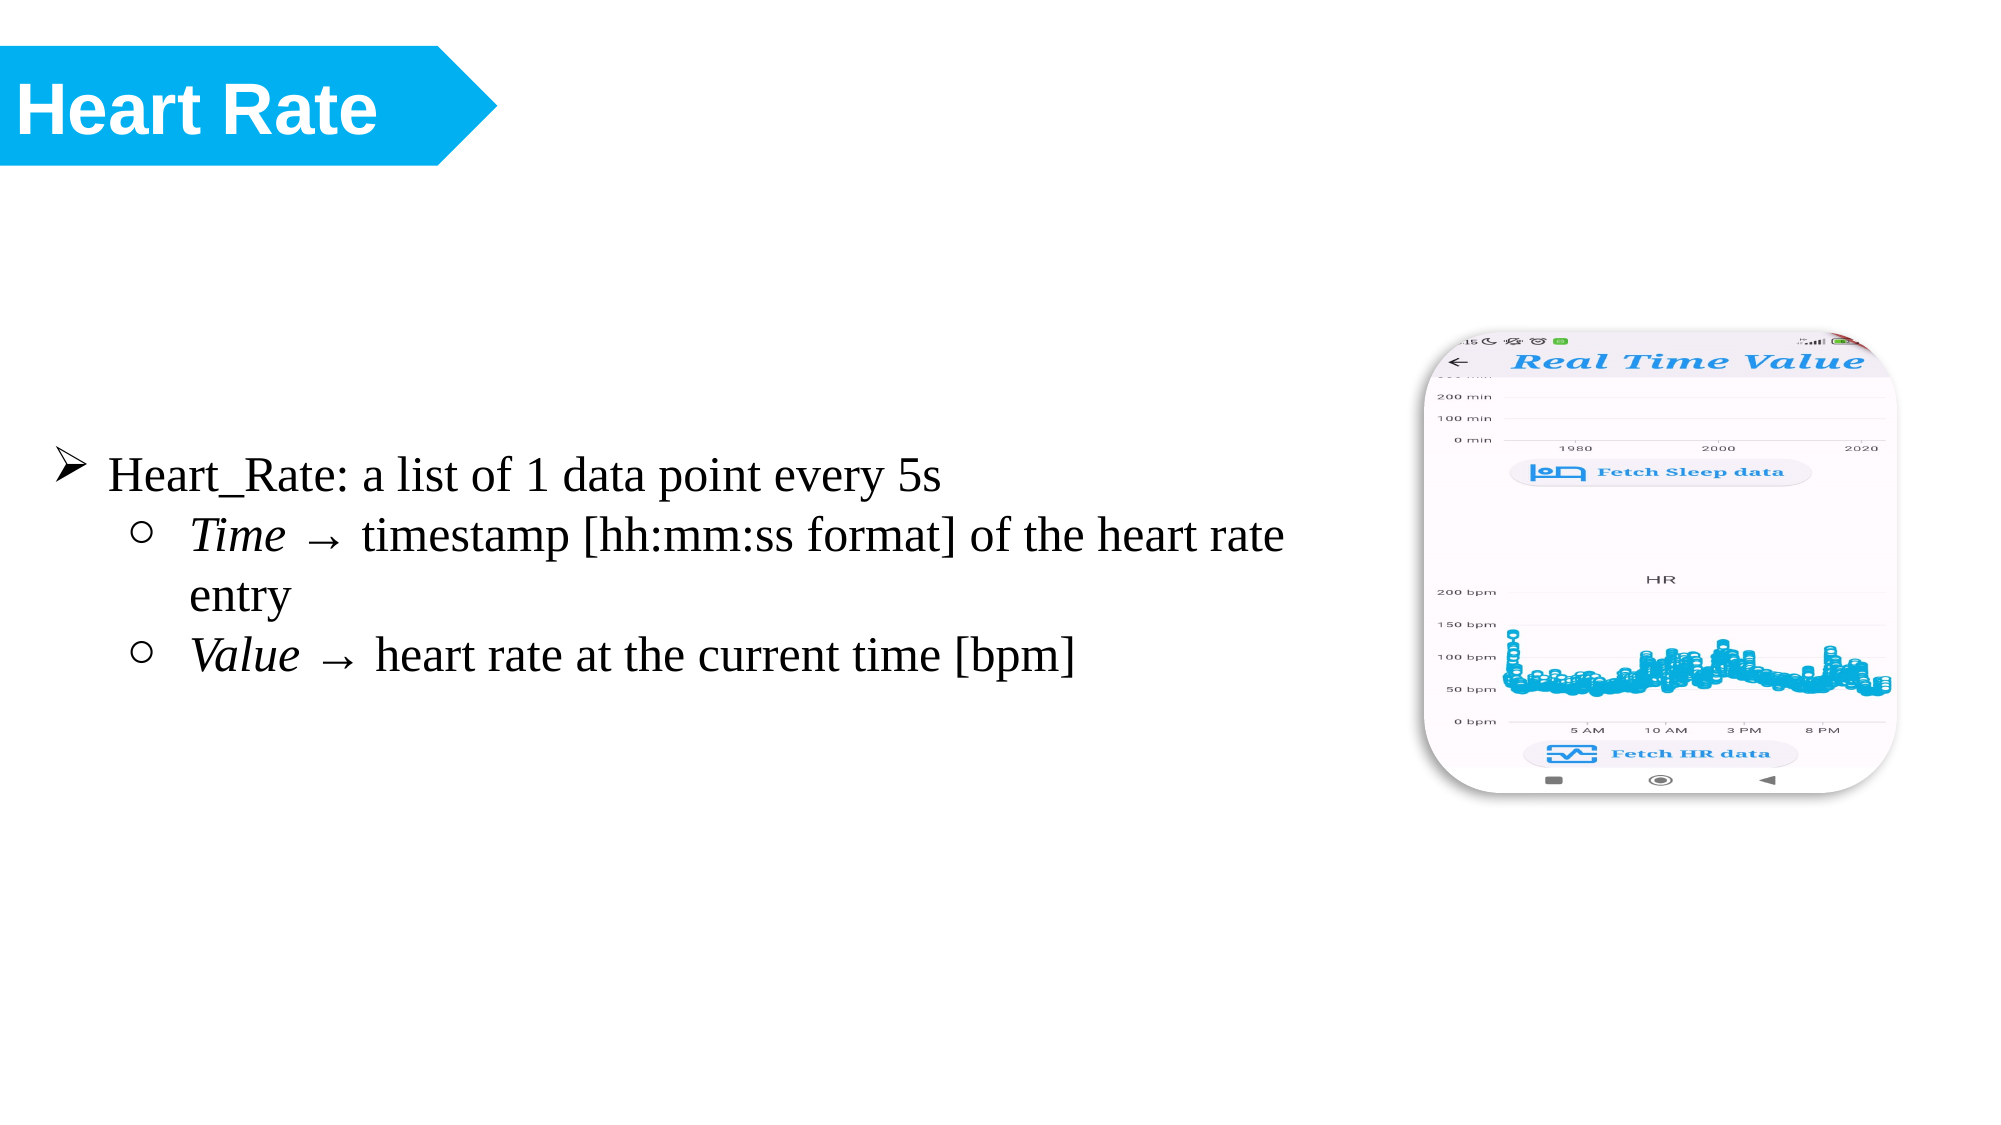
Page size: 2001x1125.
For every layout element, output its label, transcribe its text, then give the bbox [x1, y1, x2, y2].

text_box Heart Rate [0, 53, 528, 157]
picture [1423, 331, 1898, 794]
text_box [0, 43, 448, 53]
text_box Heart_Rate: a list of 1 data point every 5s Time → timestamp [hh:mm:ss format] of the heart rate entry Value → heart rate at the current time [bpm] [24, 426, 1387, 697]
text_box [0, 157, 449, 168]
